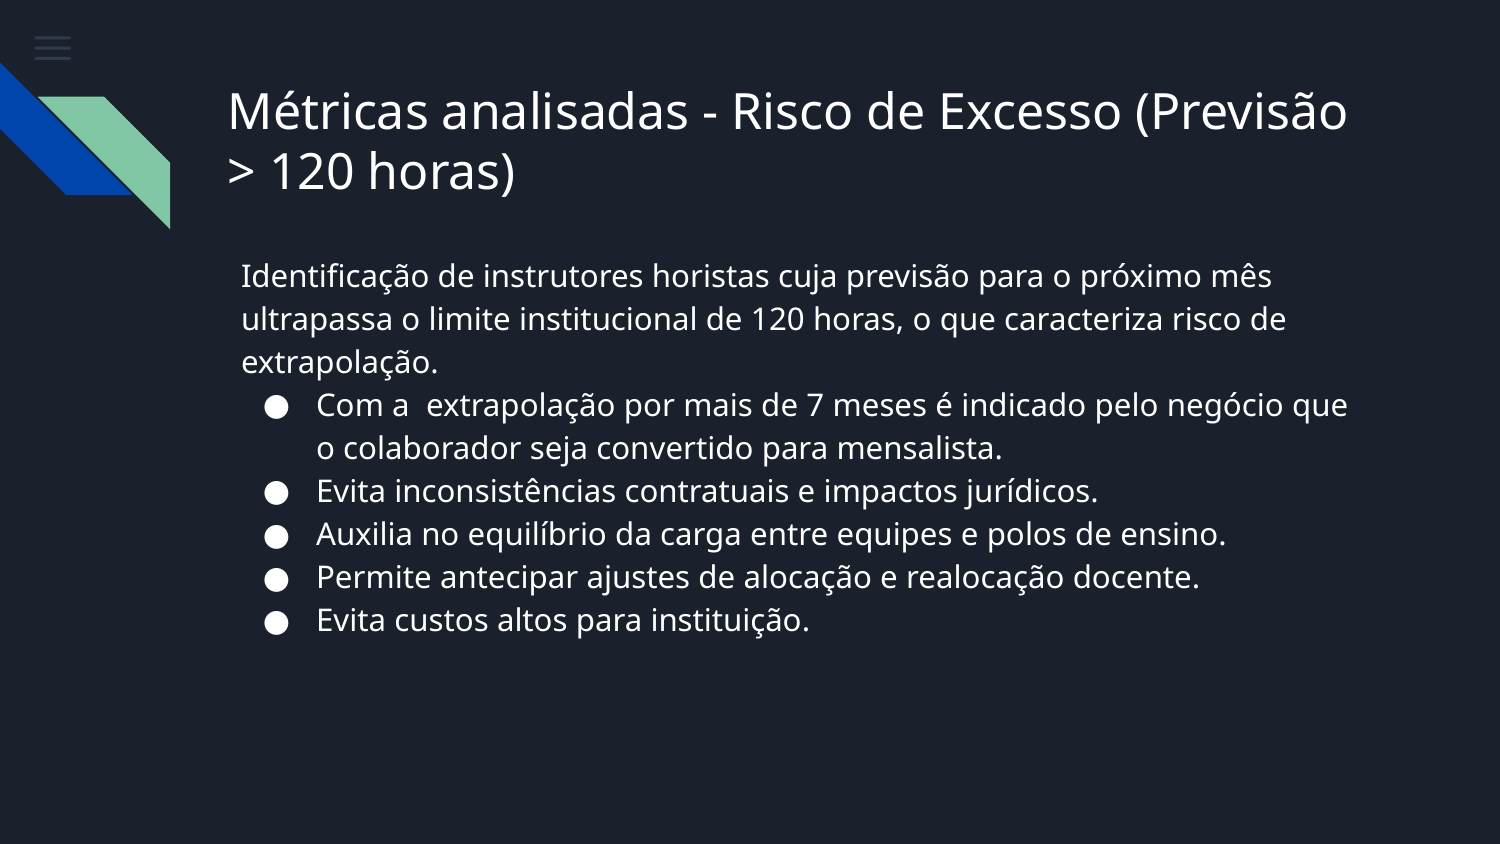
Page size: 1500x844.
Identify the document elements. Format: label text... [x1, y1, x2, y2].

list Identificação de instrutores horistas cuja previsão para o próximo mês ultrapassa o limite institucional de 120 horas, o que caracteriza risco de extrapolação. Com a extrapolação por mais de 7 meses é indicado pelo negócio que o colaborador seja convertido para mensalista. Evita inconsistências contratuais e impactos jurídicos. Auxilia no equilíbrio da carga entre equipes e polos de ensino. Permite antecipar ajustes de alocação e realocação docente. Evita custos altos para instituição. [226, 235, 1381, 735]
title Métricas analisadas - Risco de Excesso (Previsão > 120 horas) [212, 64, 1368, 180]
